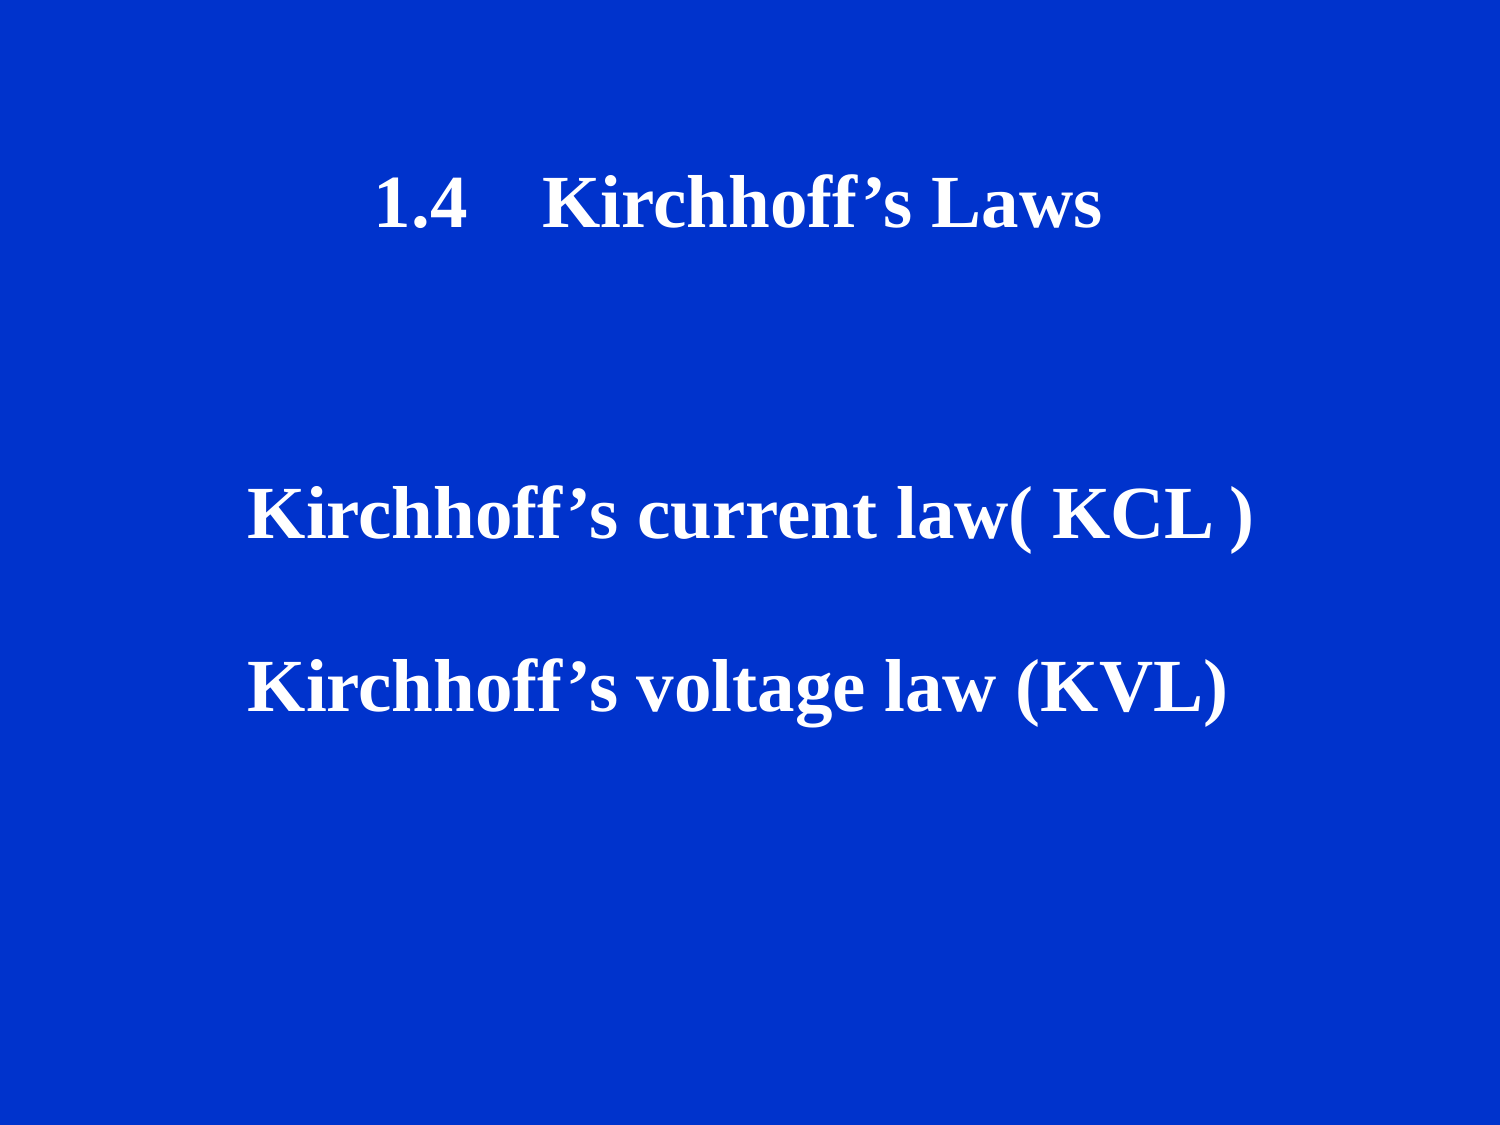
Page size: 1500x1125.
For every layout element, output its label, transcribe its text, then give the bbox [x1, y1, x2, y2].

text_box 1.4 Kirchhoff’s Laws [273, 144, 1223, 250]
text_box Kirchhoff’s current law( KCL ) Kirchhoff’s voltage law (KVL) [123, 411, 1313, 734]
